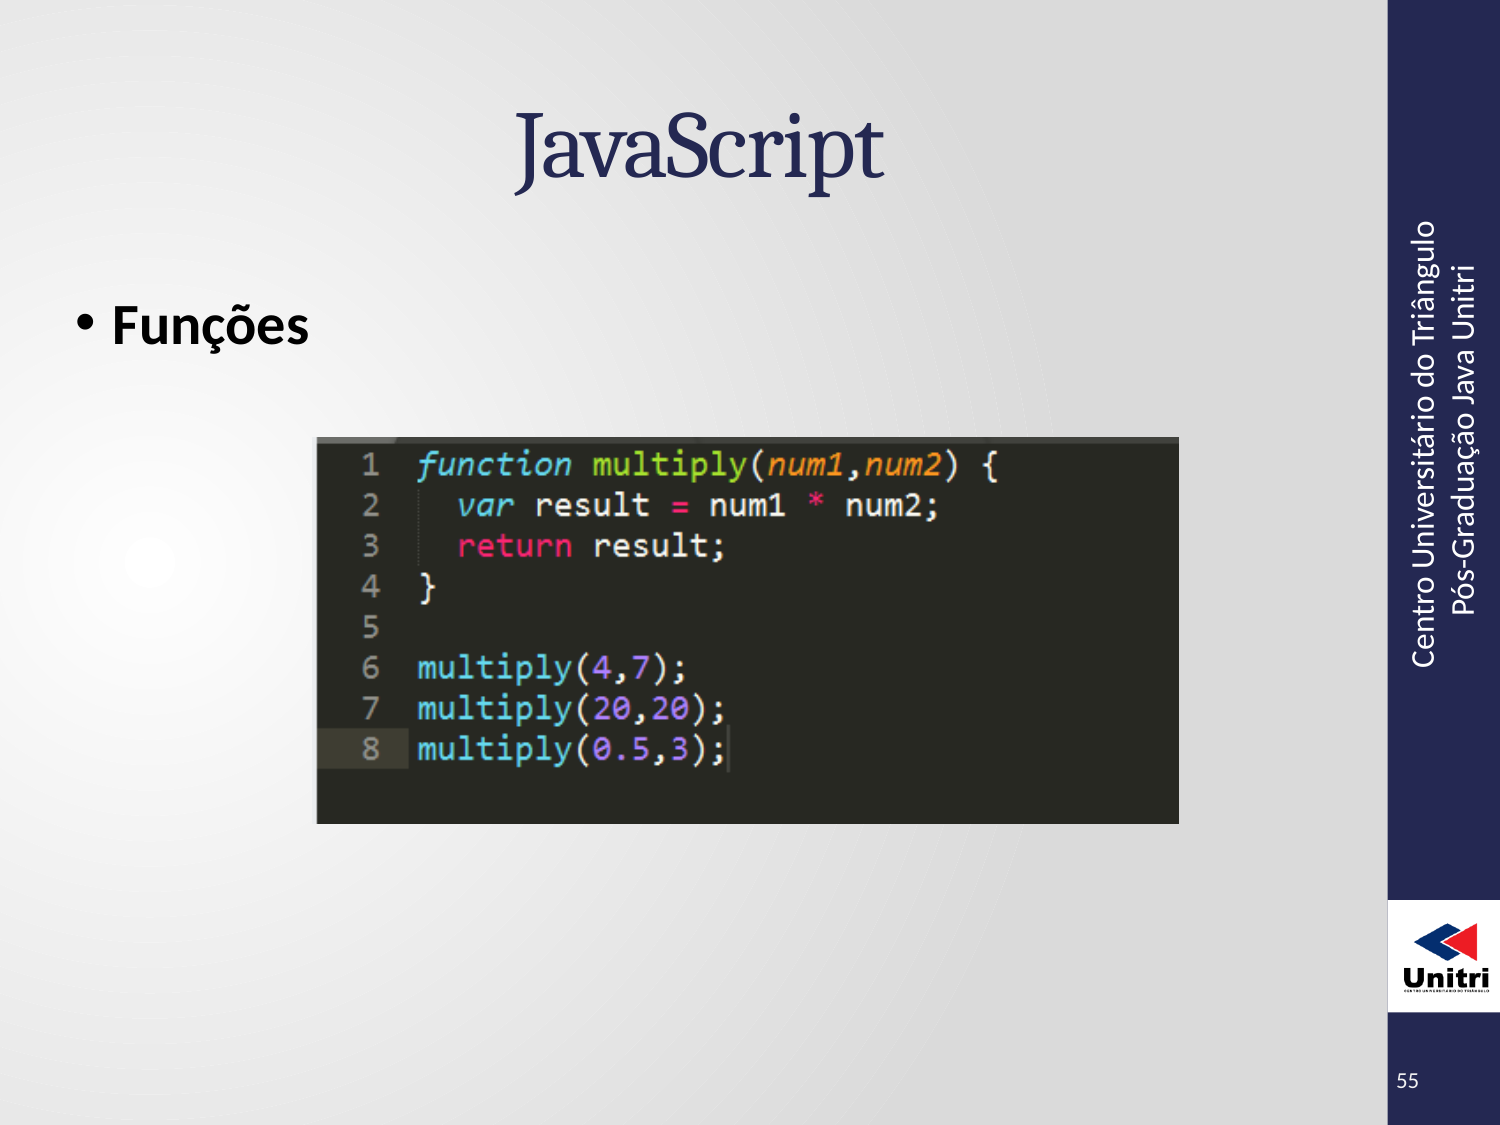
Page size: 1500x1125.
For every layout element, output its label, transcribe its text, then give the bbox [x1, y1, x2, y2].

text_box 55 [1381, 1058, 1500, 1101]
title JavaScript [75, 45, 1325, 233]
list Funções [41, 278, 1325, 1050]
picture [312, 436, 1179, 824]
text_box Centro Universitário do Triângulo Pós-Graduação Java Unitri [1393, 0, 1488, 882]
picture [1381, 902, 1500, 1010]
